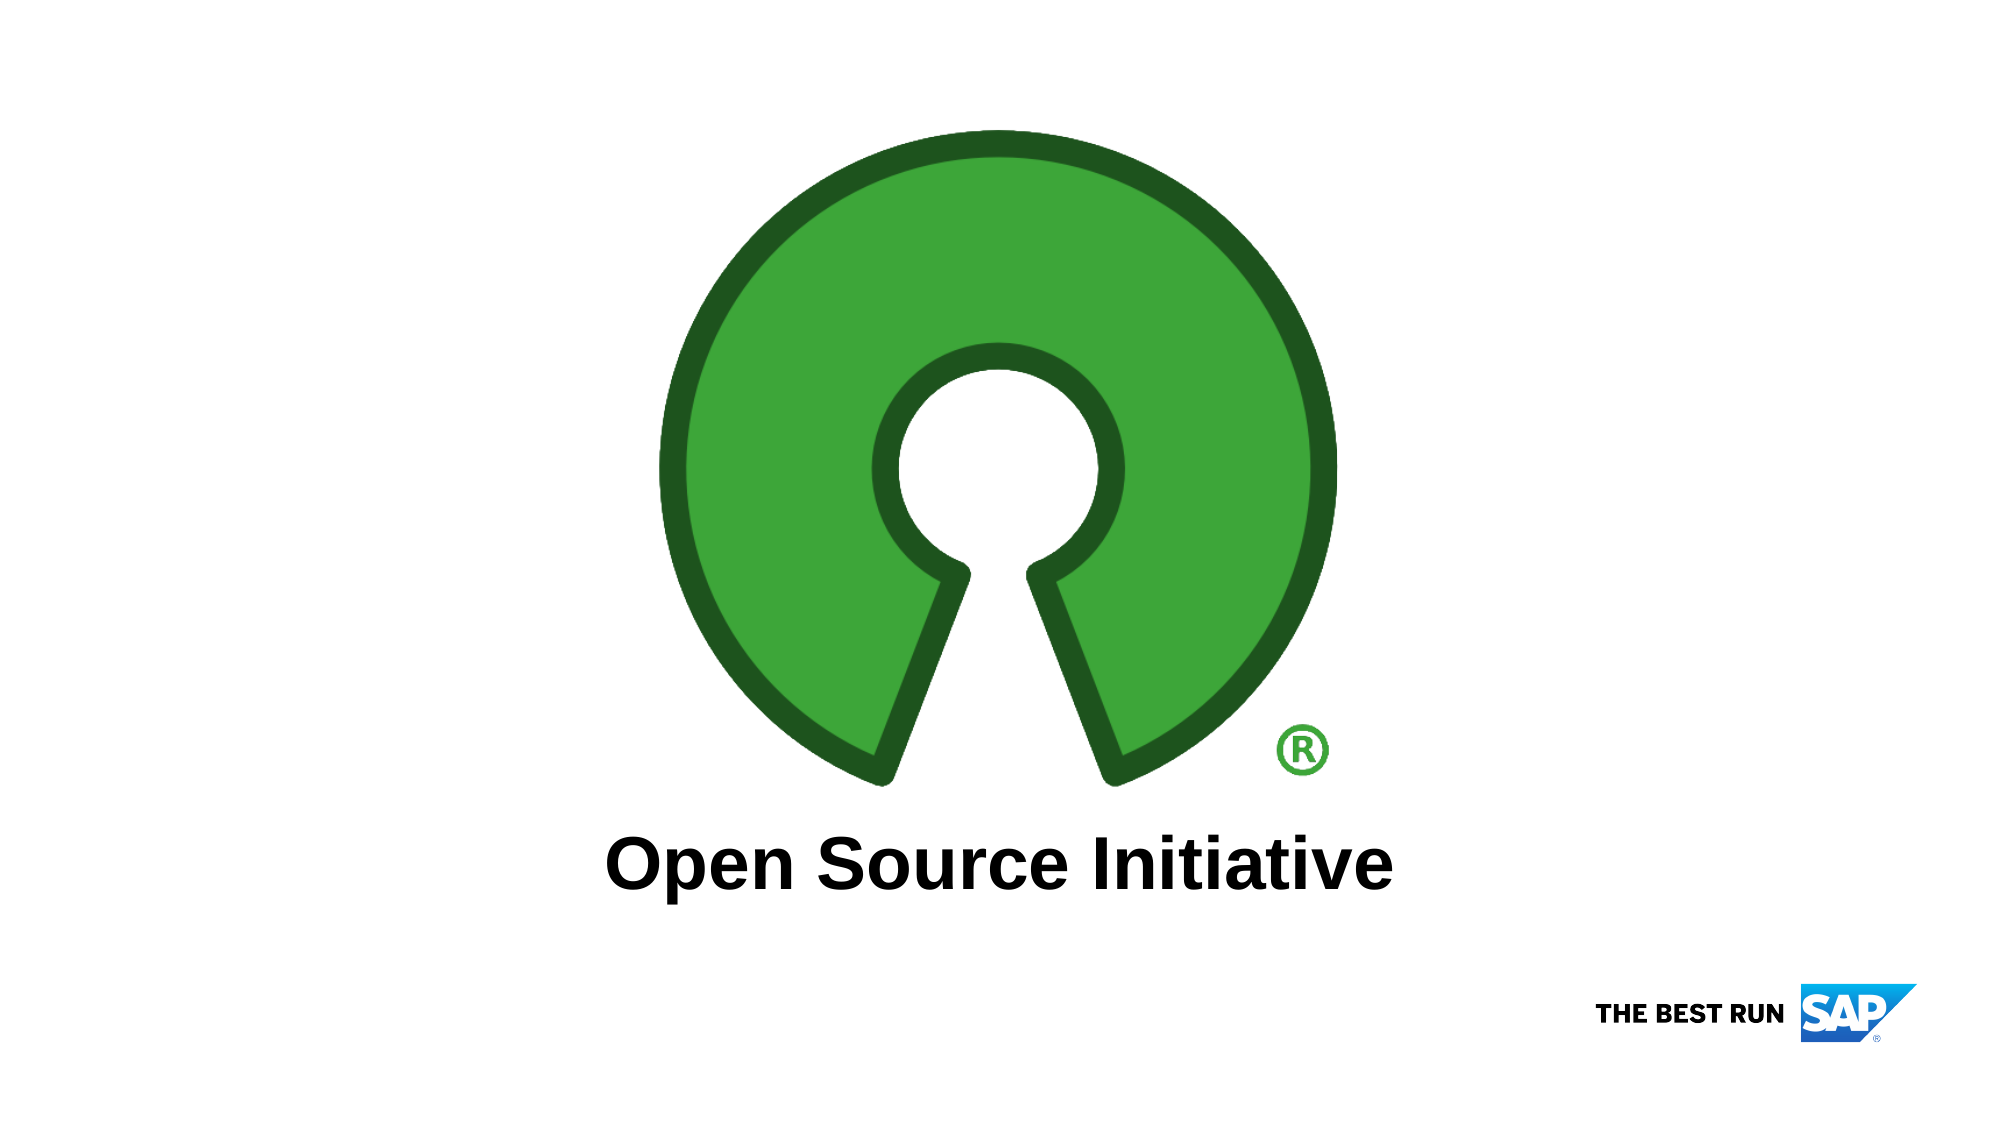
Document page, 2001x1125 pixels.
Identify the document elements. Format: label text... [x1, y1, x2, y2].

text_box Open Source Initiative [604, 814, 1396, 905]
picture [650, 116, 1350, 815]
picture [1595, 983, 1918, 1043]
